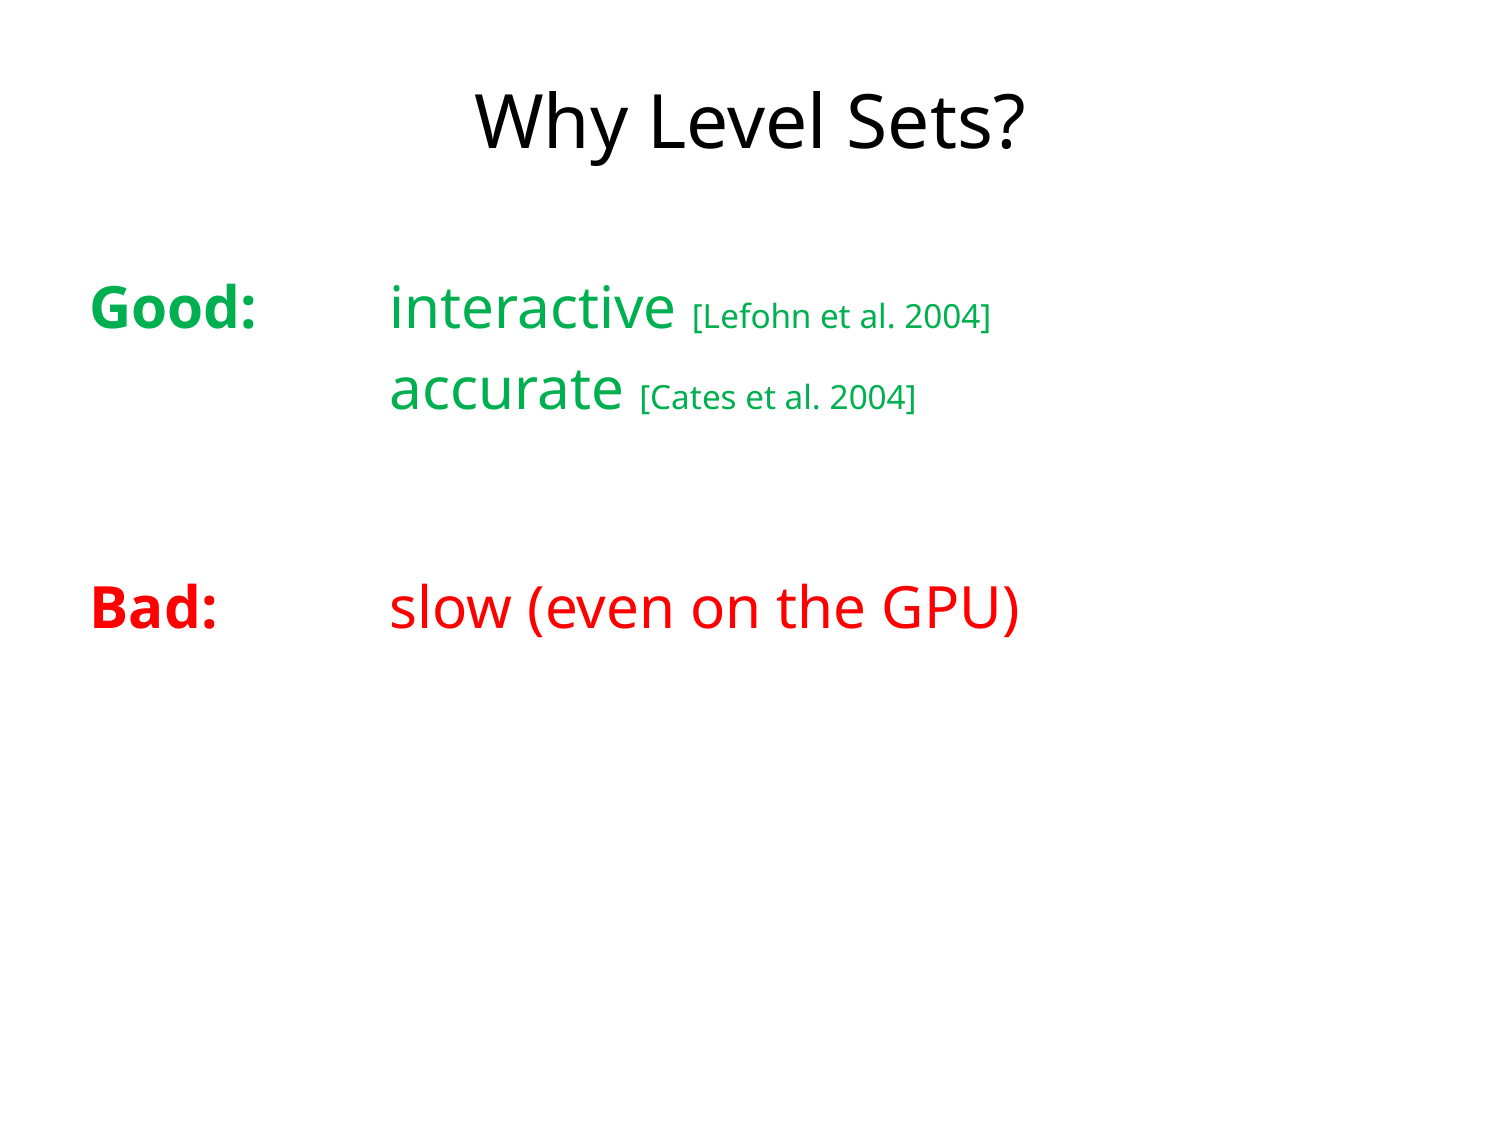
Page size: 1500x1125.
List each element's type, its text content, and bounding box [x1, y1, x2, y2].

text_box Bad: slow (even on the GPU) [75, 562, 1418, 680]
title Why Level Sets? [0, 24, 1500, 213]
text_box Good: interactive [Lefohn et al. 2004] accurate [Cates et al. 2004] [75, 262, 1418, 480]
